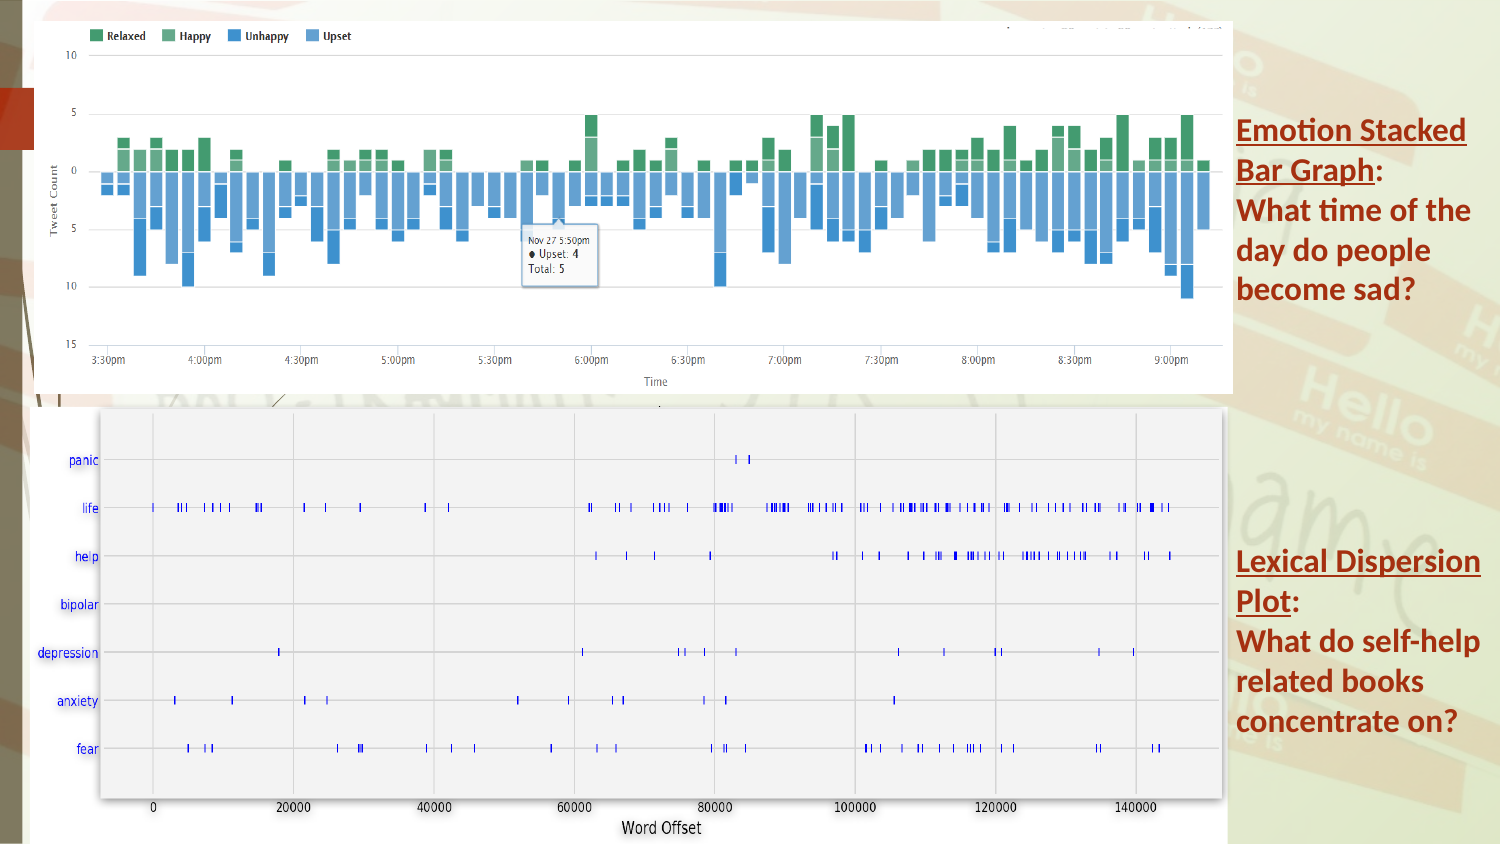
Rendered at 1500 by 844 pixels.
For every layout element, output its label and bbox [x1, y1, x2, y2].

picture [0, 1, 1500, 844]
text_box [34, 21, 1500, 394]
text_box [29, 406, 1500, 844]
